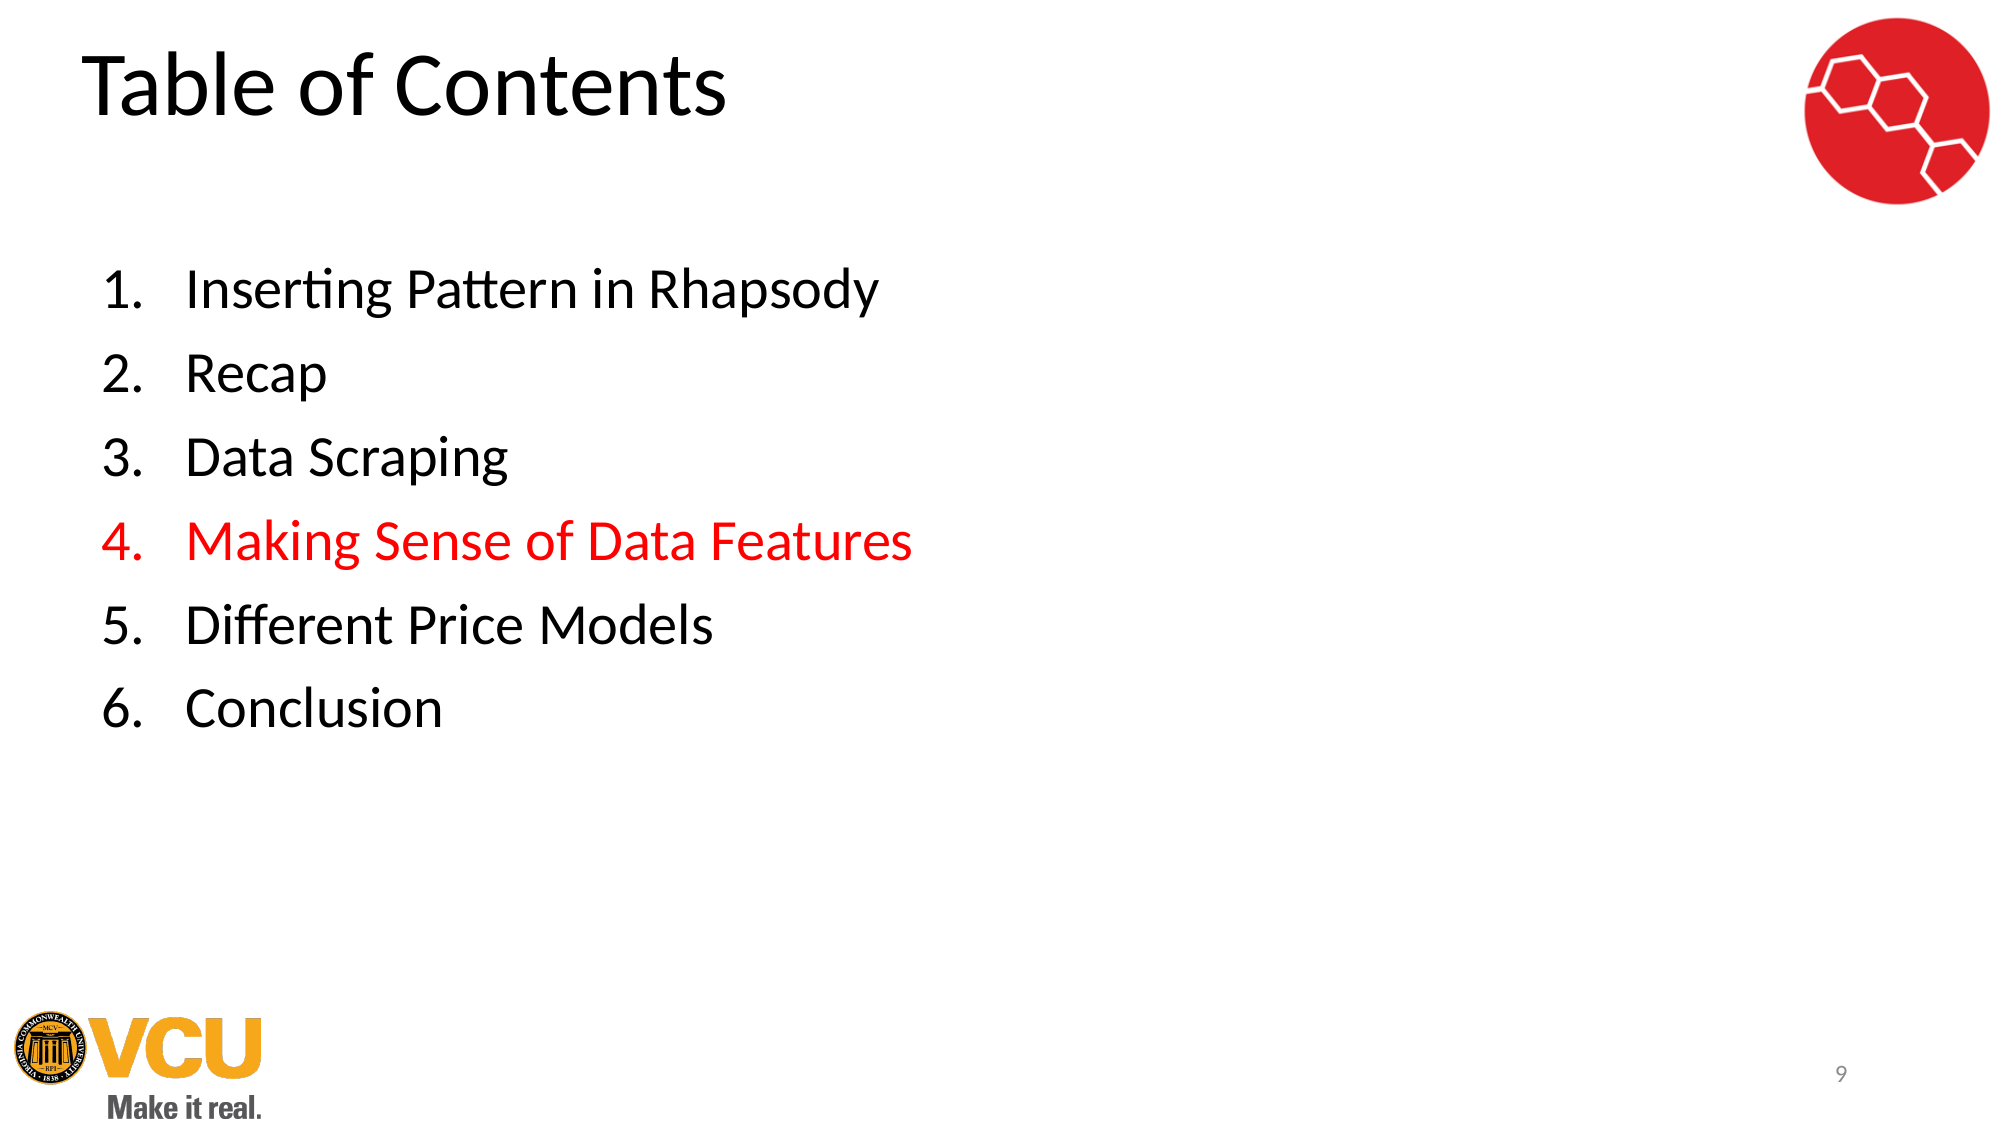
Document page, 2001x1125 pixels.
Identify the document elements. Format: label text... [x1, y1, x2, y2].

slide_number 9 [1412, 1042, 1863, 1103]
list Inserting Pattern in Rhapsody Recap Data Scraping Making Sense of Data Features Different Price Models Conclusion [86, 251, 1812, 965]
picture [14, 1011, 261, 1119]
title Table of Contents [66, 0, 1791, 195]
picture [1790, 7, 2000, 216]
